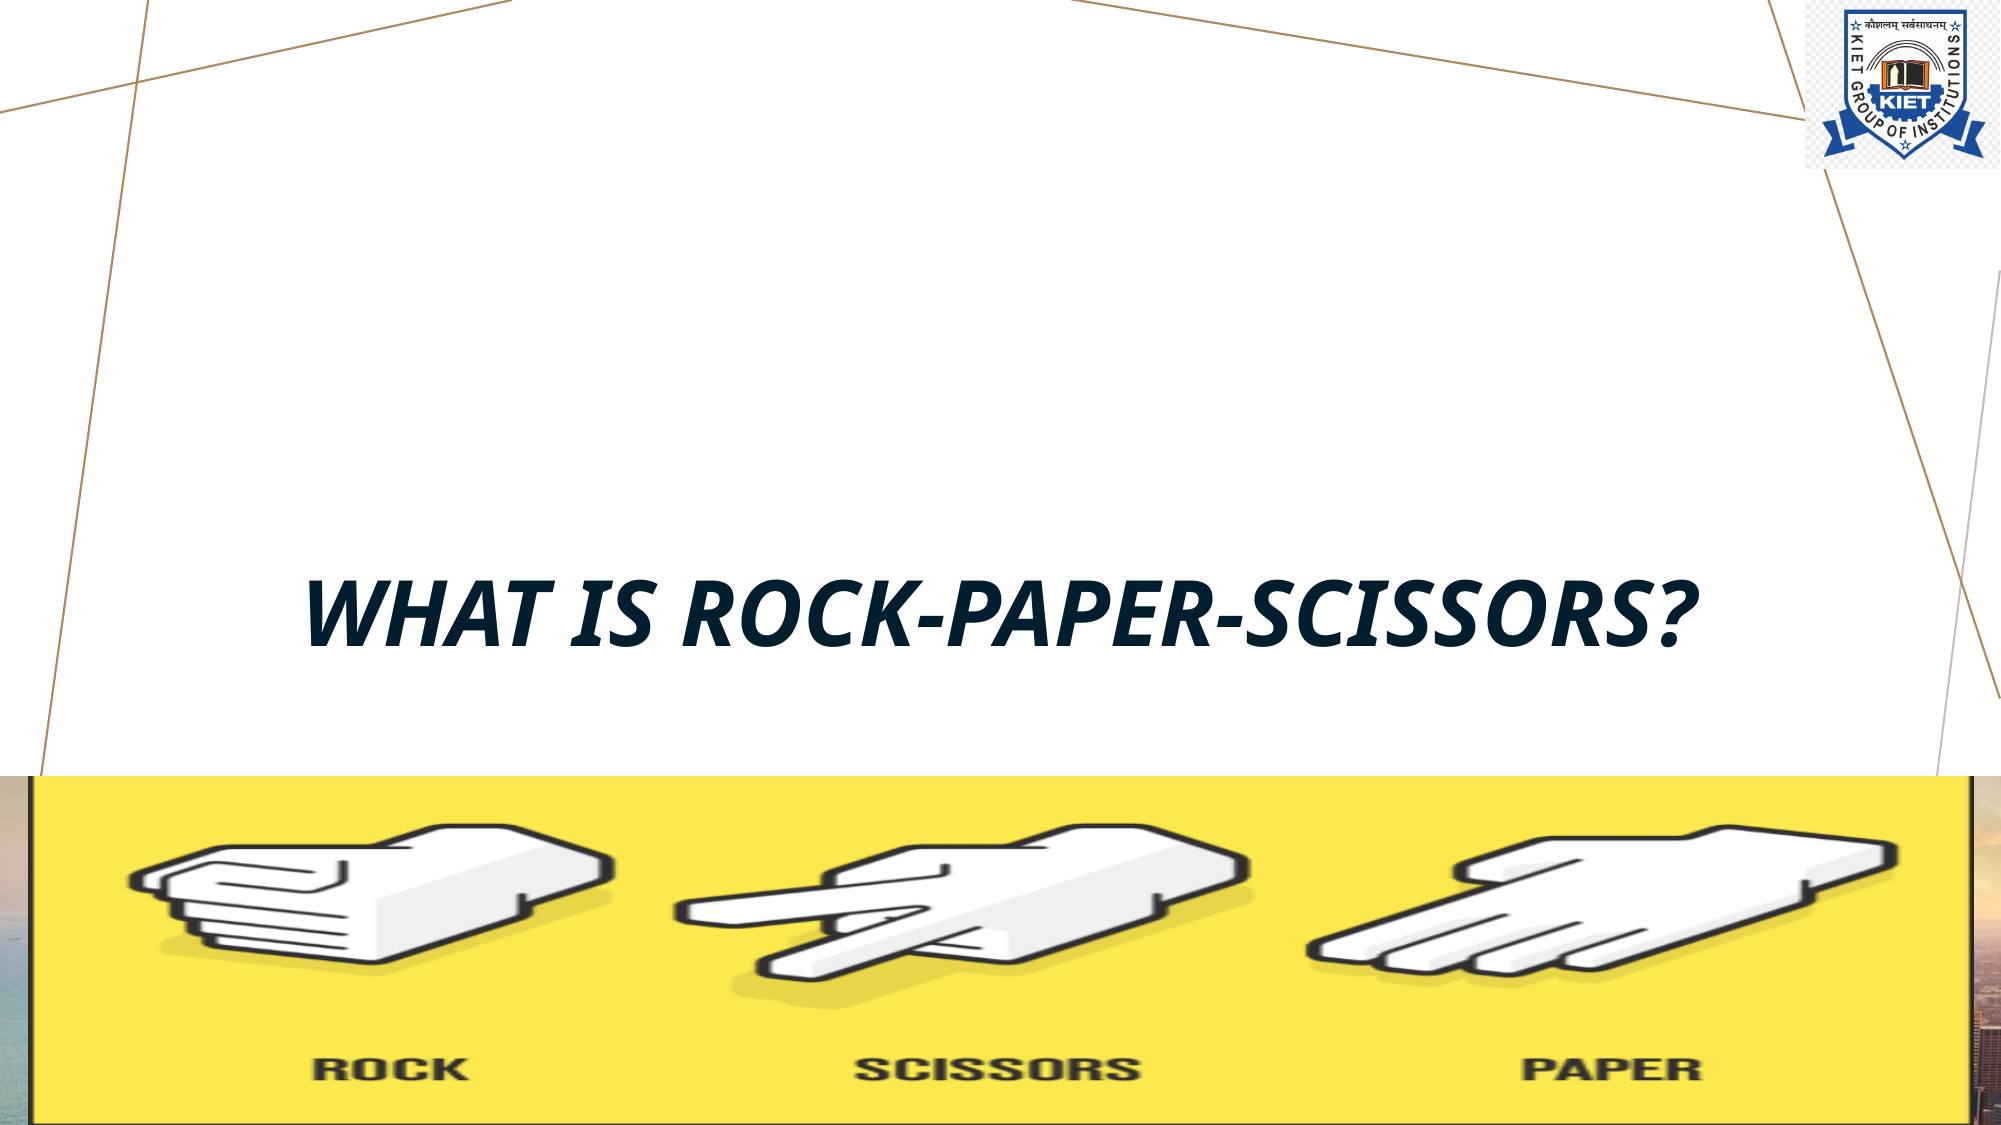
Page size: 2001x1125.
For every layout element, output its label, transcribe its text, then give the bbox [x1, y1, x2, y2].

picture [1805, 0, 2000, 169]
picture [0, 776, 2001, 1125]
title What is Rock-Paper-Scissors? [249, 122, 1750, 674]
